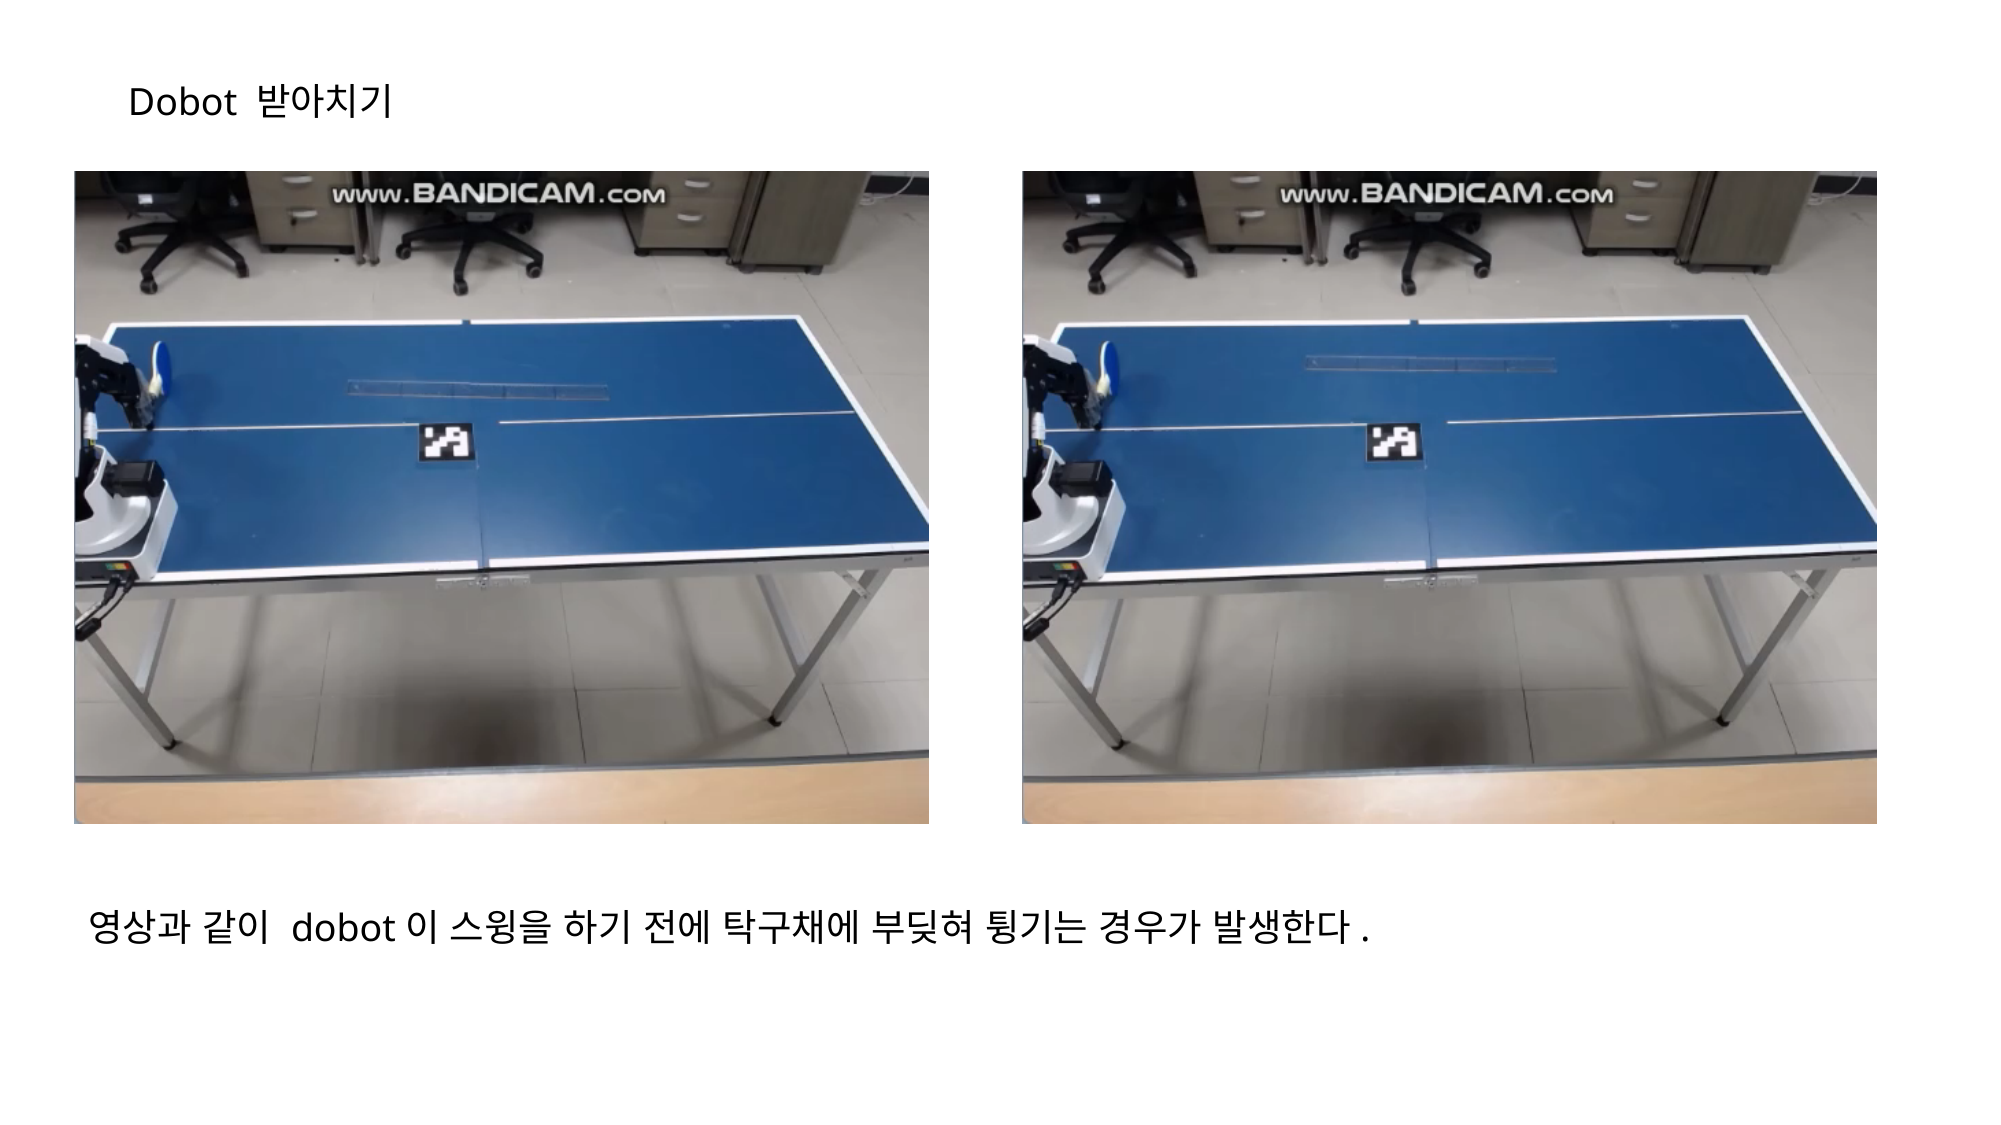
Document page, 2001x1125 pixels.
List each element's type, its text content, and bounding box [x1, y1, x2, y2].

text_box 영상과 같이 dobot이 스윙을 하기 전에 탁구채에 부딪혀 튕기는 경우가 발생한다. [73, 896, 1694, 957]
text_box Dobot 받아치기 [113, 70, 724, 131]
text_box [73, 171, 930, 825]
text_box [1021, 171, 1878, 825]
